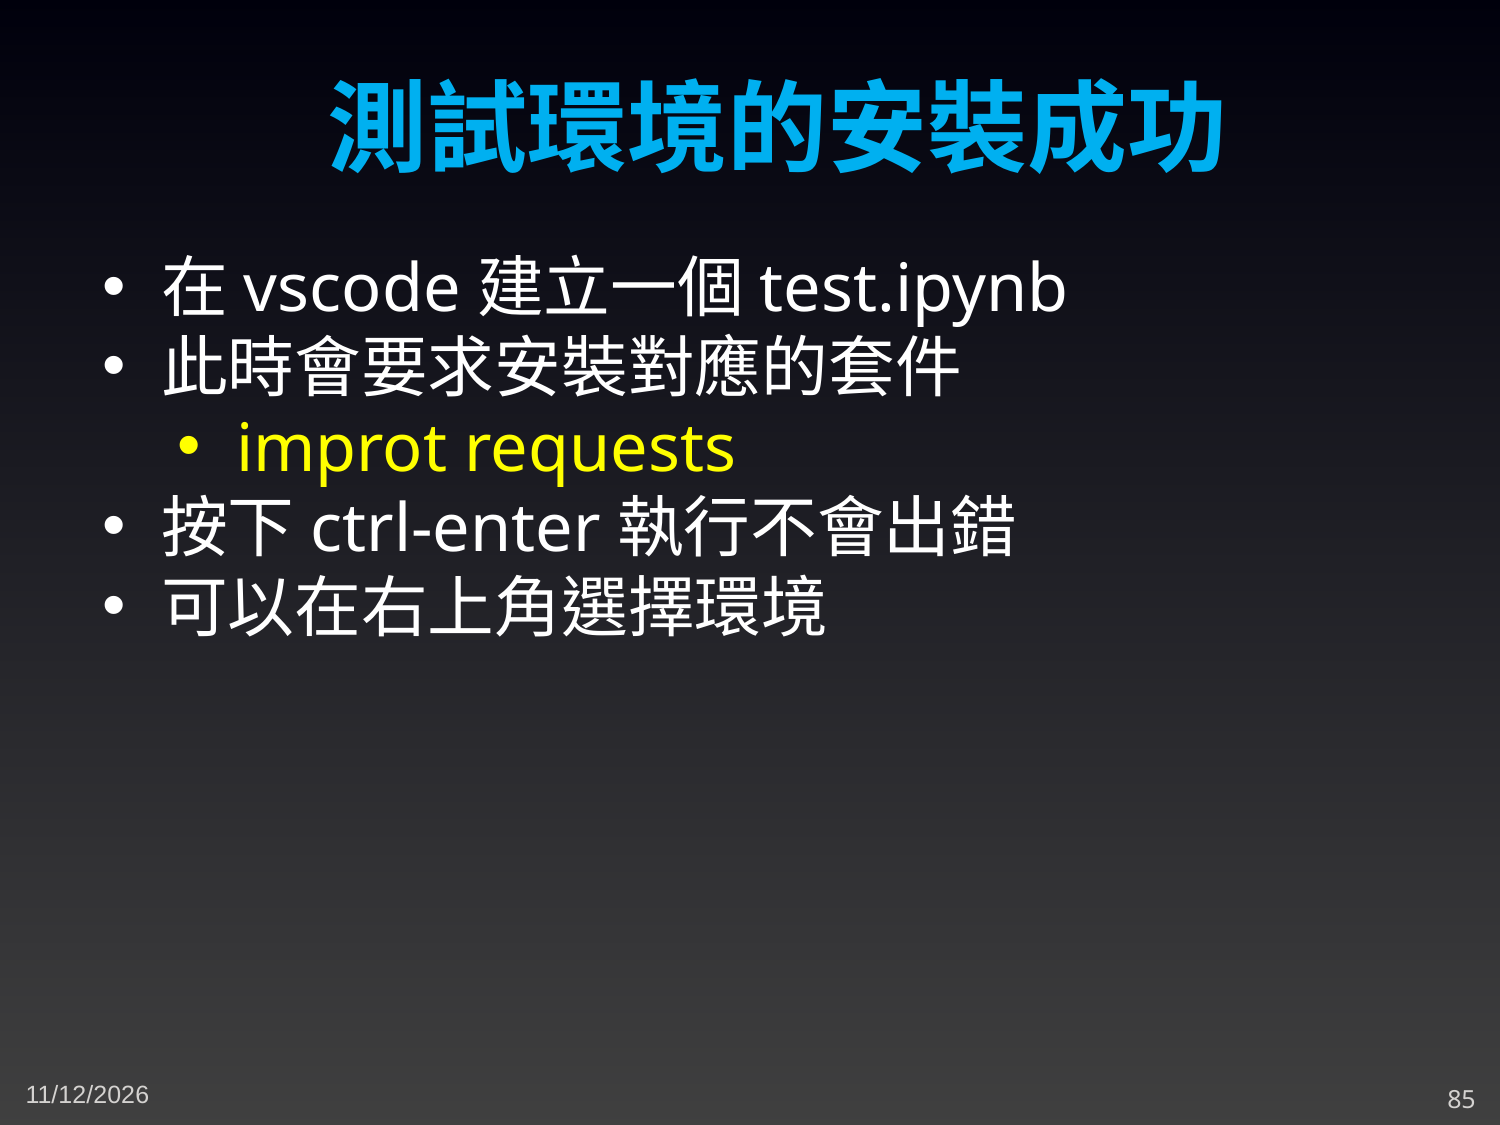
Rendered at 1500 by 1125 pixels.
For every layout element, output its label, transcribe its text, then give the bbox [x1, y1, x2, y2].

slide_number 85 [1340, 1075, 1491, 1117]
text_box 測試環境的安裝成功 [312, 37, 1275, 200]
text_box 在vscode建立一個test.ipynb 此時會要求安裝對應的套件 improt requests 按下ctrl-enter執行不會出錯 可以在右上角選擇環境 [87, 237, 1450, 732]
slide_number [10, 1075, 411, 1117]
